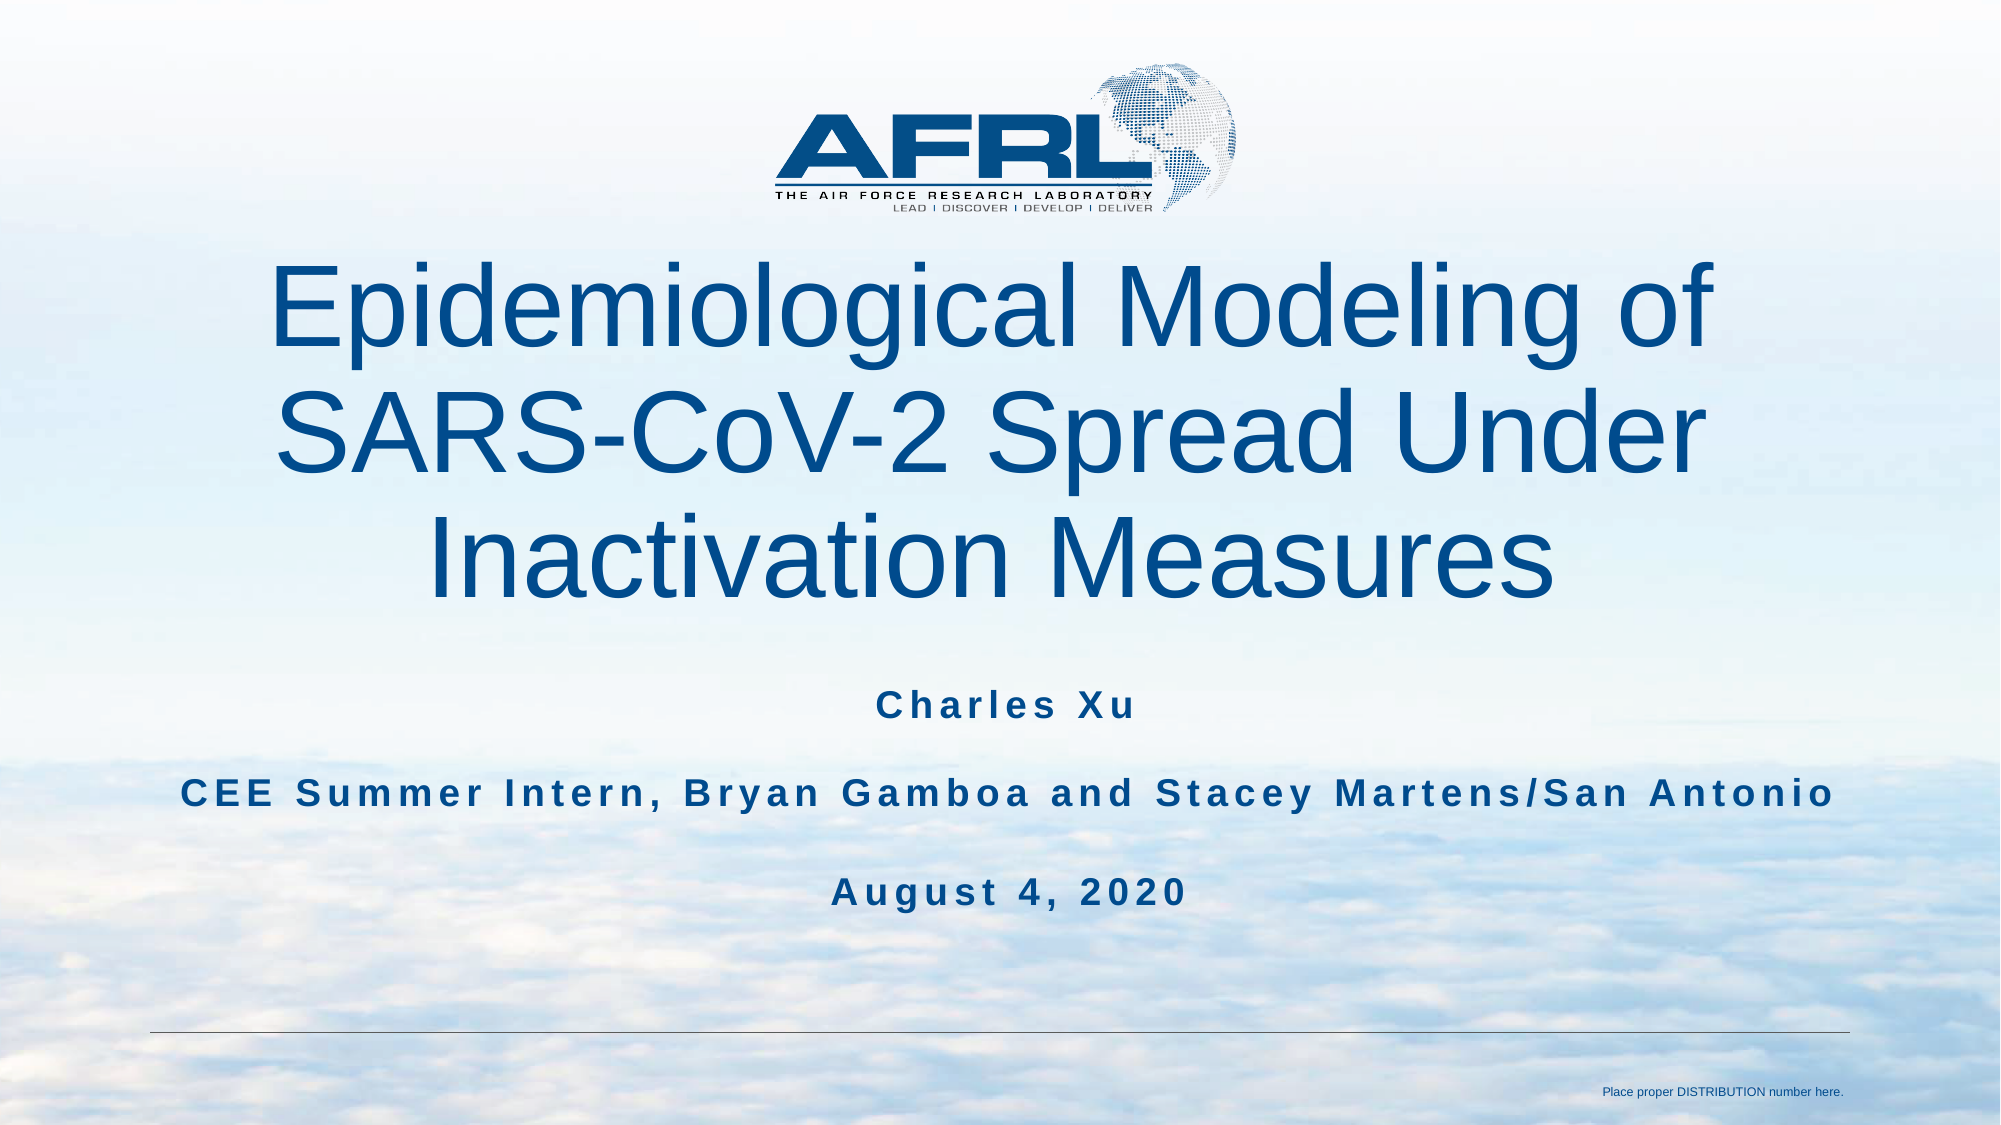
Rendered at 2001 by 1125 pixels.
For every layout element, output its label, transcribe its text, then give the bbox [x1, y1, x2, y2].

title Epidemiological Modeling of SARS-CoV-2 Spread Under Inactivation Measures [194, 238, 1789, 630]
picture [0, 0, 2001, 1125]
list Charles Xu CEE Summer Intern, Bryan Gamboa and Stacey Martens/San Antonio August 4, 2020 [153, 630, 1863, 983]
list Place proper DISTRIBUTION number here. [1058, 1077, 1859, 1103]
